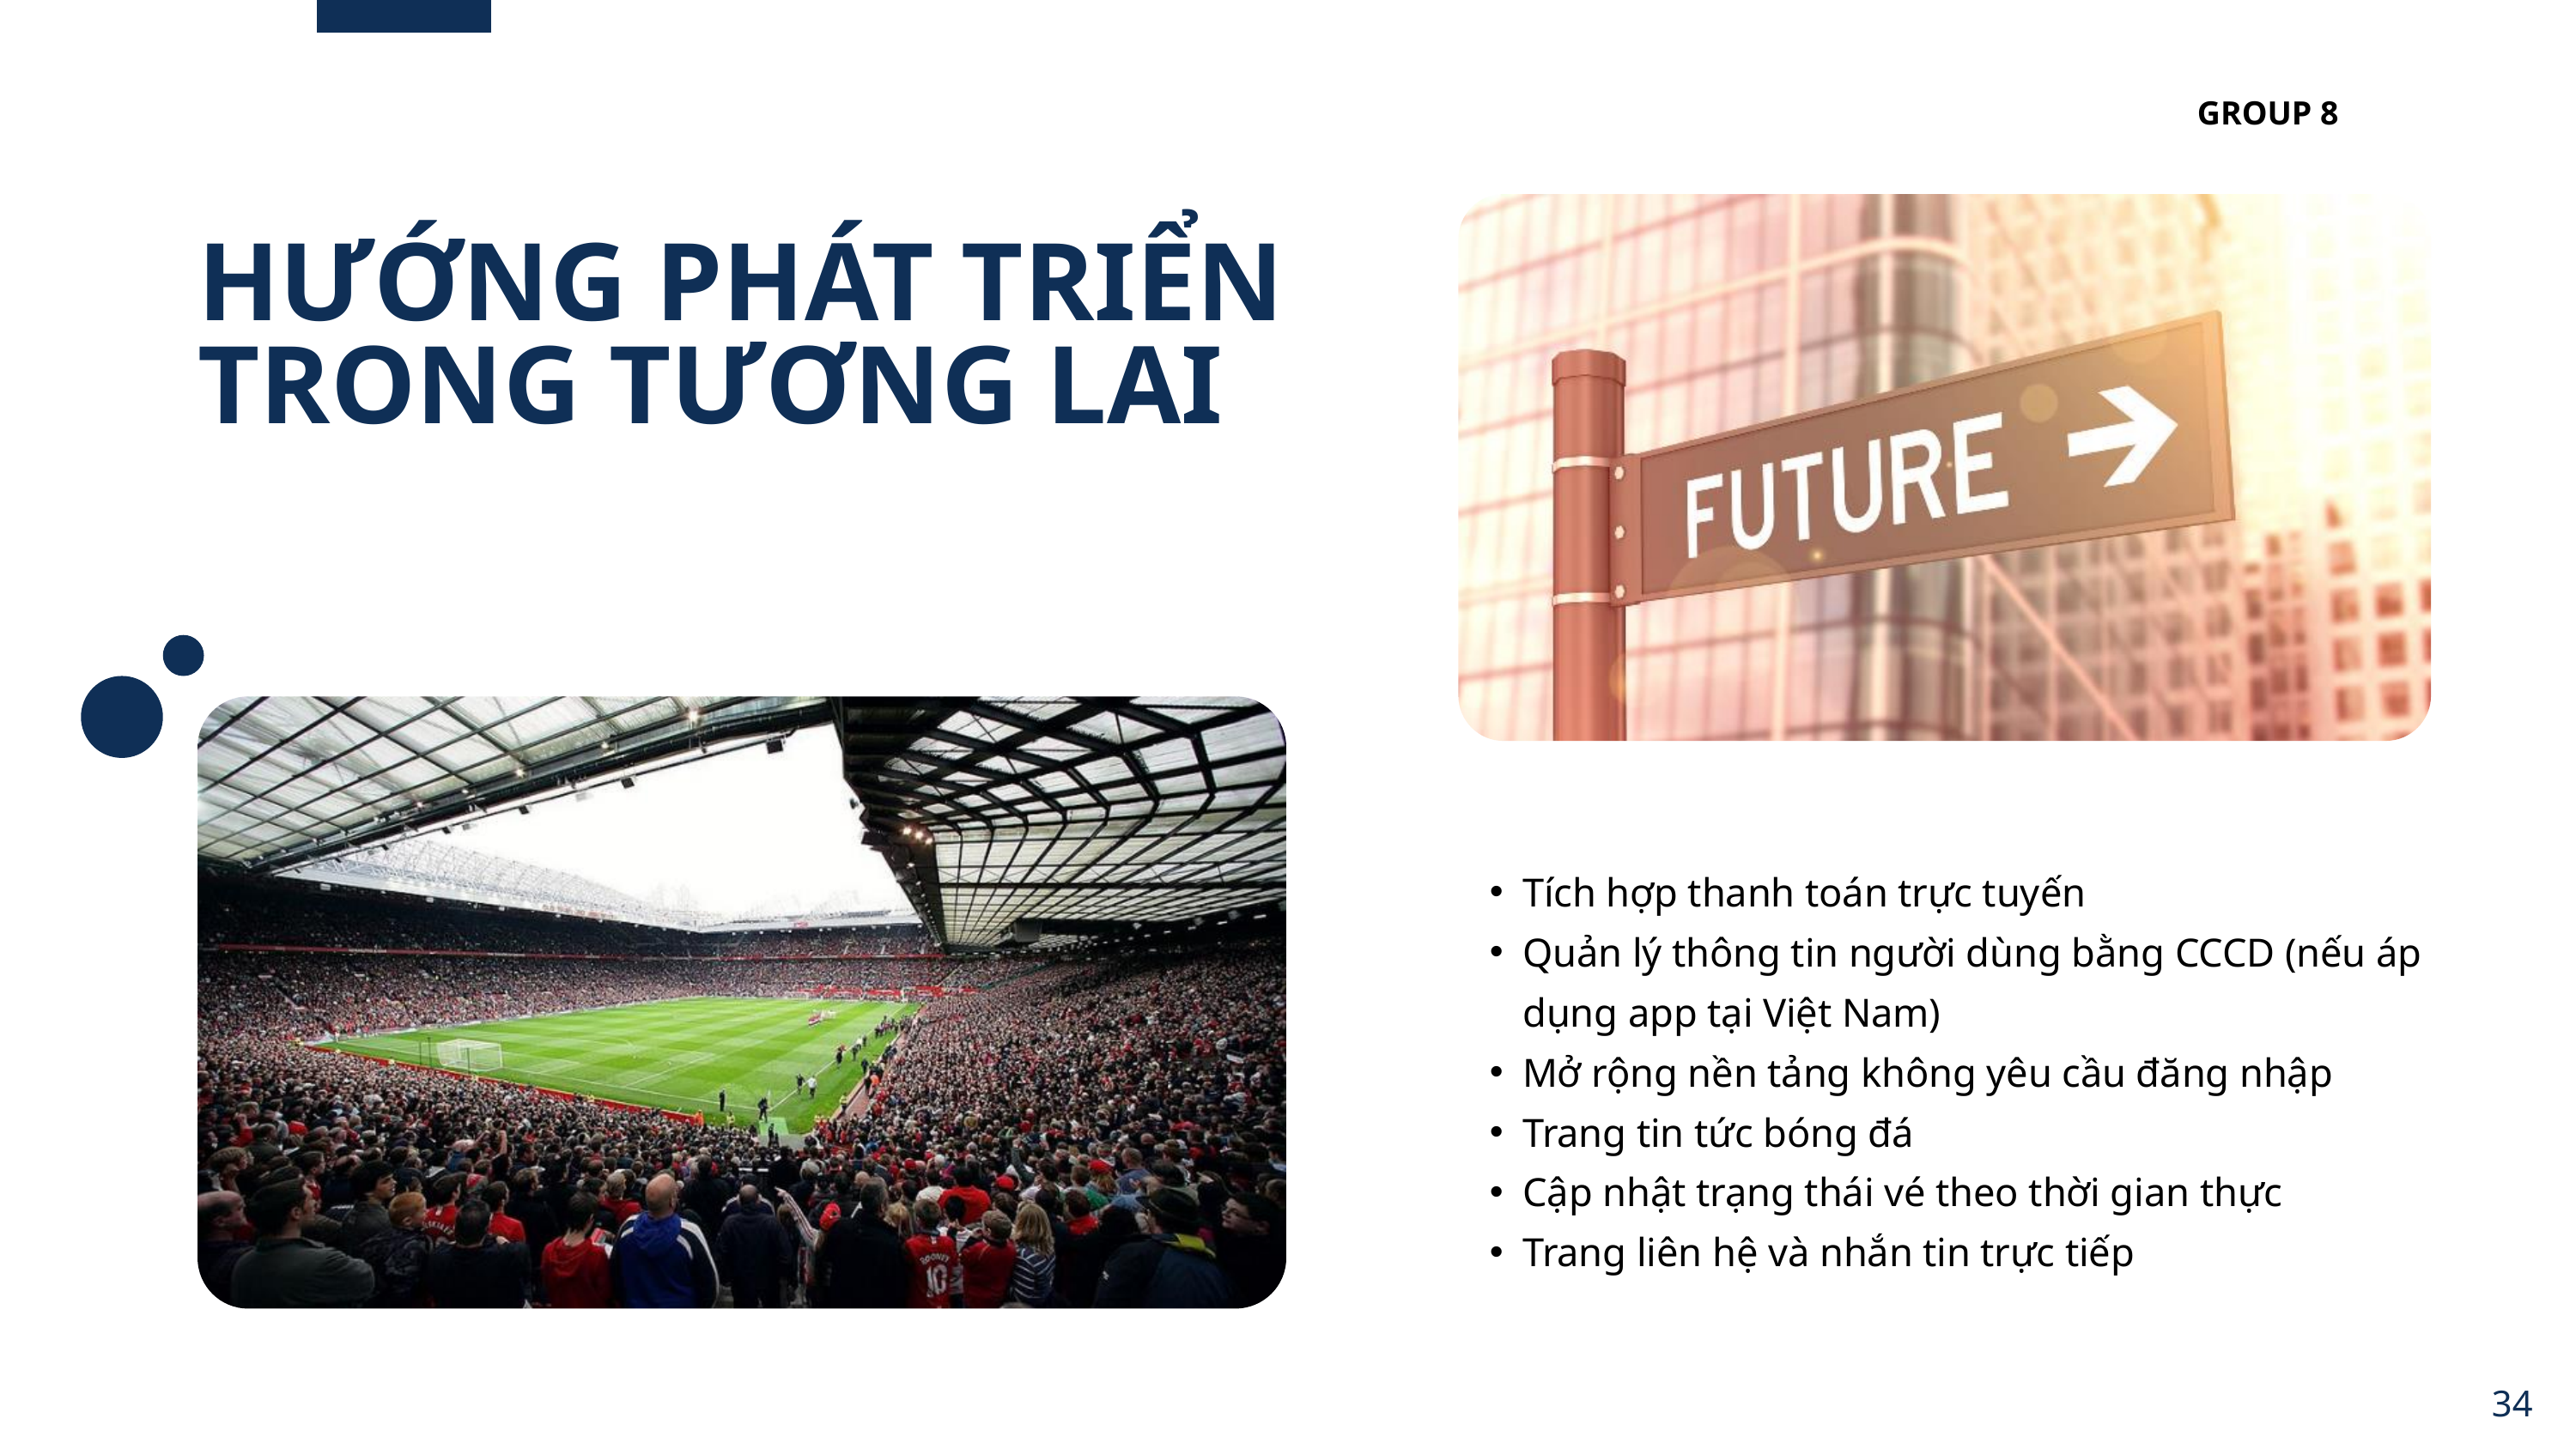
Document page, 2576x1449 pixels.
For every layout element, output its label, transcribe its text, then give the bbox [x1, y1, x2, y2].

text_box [1458, 193, 2432, 742]
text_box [197, 696, 1287, 1309]
text_box Tích hợp thanh toán trực tuyến Quản lý thông tin người dùng bằng CCCD (nếu áp dụng app tại Việt Nam) Mở rộng nền tảng không yêu cầu đăng nhập Trang tin tức bóng đá Cập nhật trạng thái vé theo thời gian thực Trang liên hệ và nhắn tin trực tiếp [1456, 854, 2427, 1275]
text_box 34 [2476, 1382, 2549, 1425]
text_box HƯỚNG PHÁT TRIỂN TRONG TƯƠNG LAI [197, 239, 1360, 446]
text_box GROUP 8 [2197, 86, 2507, 132]
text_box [317, 0, 492, 33]
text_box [80, 676, 163, 759]
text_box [162, 634, 204, 676]
